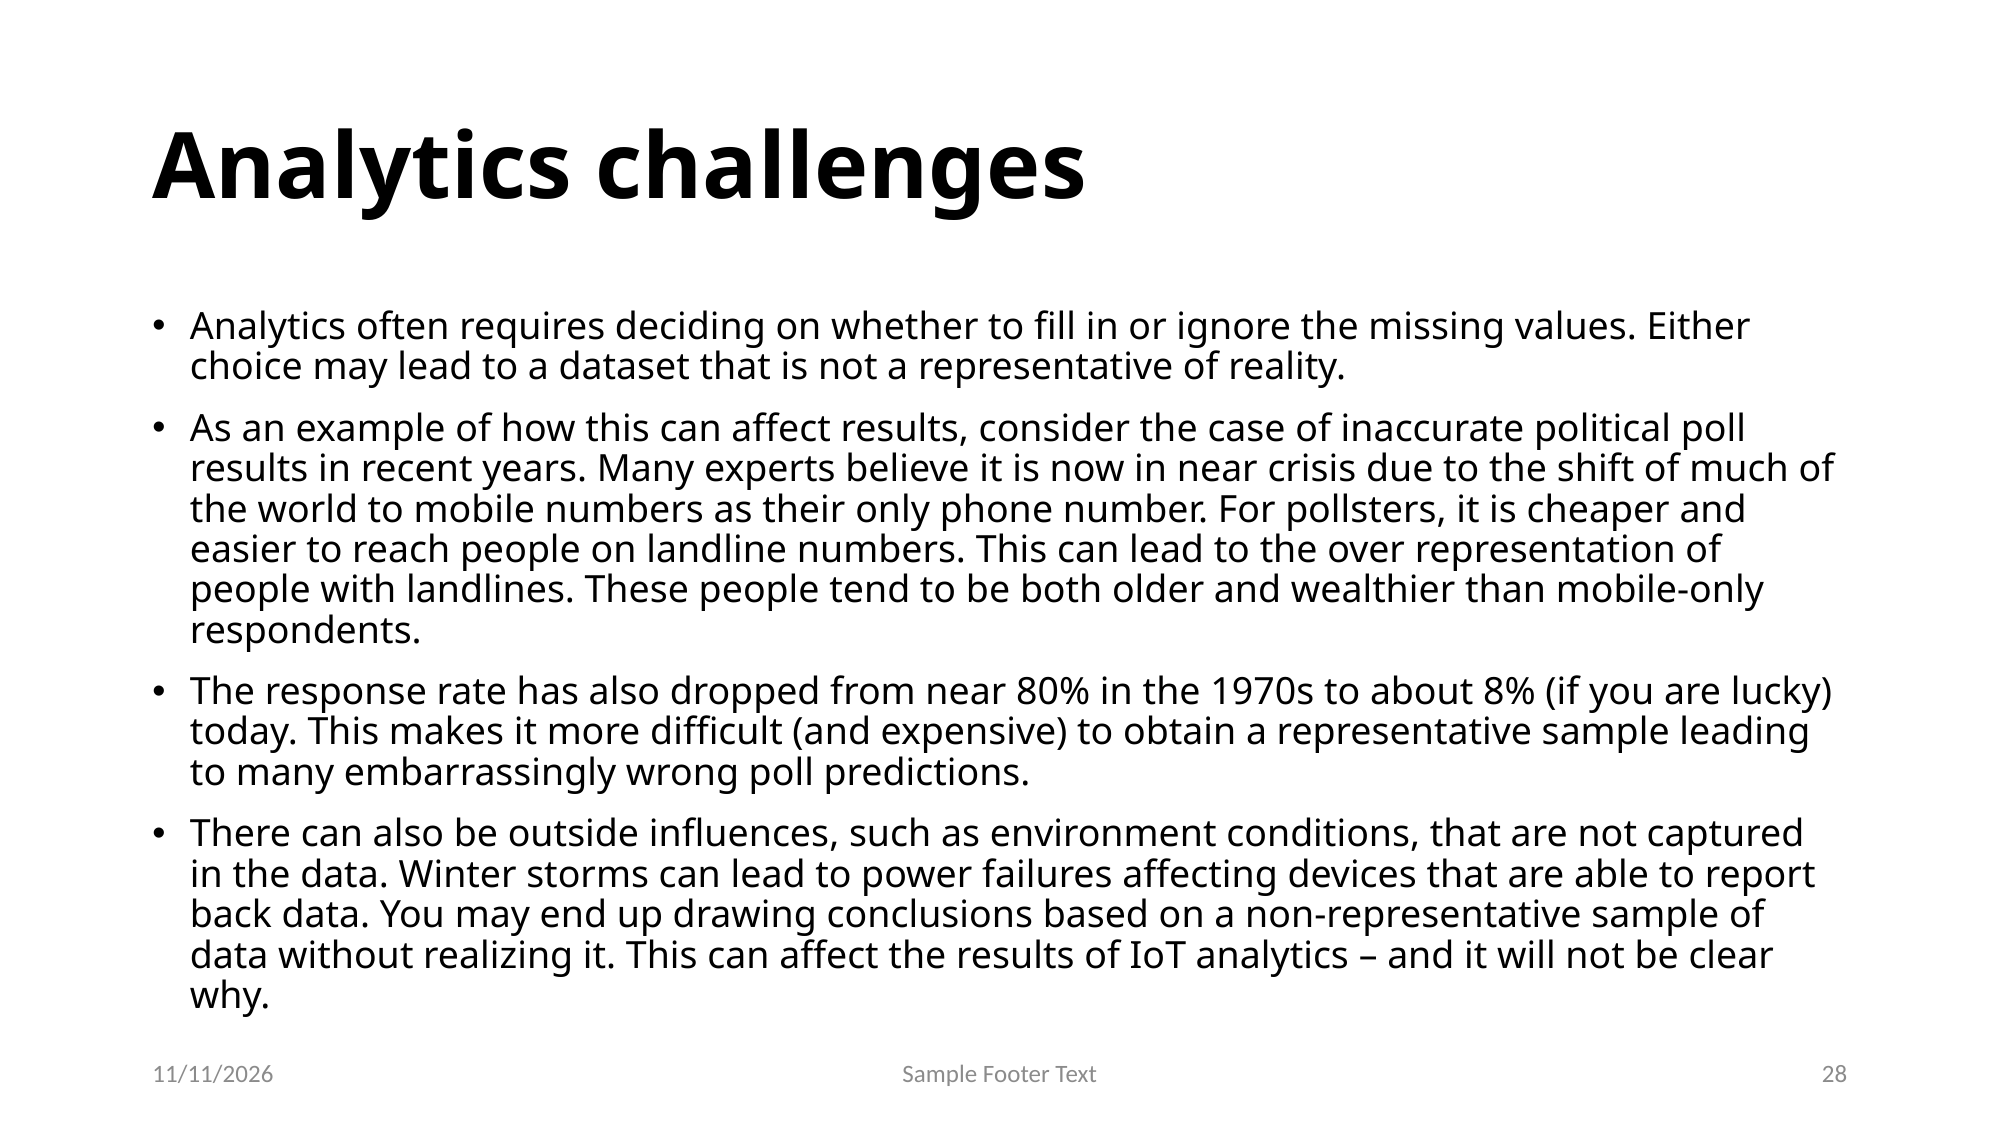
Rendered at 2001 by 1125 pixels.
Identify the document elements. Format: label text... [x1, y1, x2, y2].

list Analytics often requires deciding on whether to fill in or ignore the missing values. Either choice may lead to a dataset that is not a representative of reality. As an example of how this can affect results, consider the case of inaccurate political poll results in recent years. Many experts believe it is now in near crisis due to the shift of much of the world to mobile numbers as their only phone number. For pollsters, it is cheaper and easier to reach people on landline numbers. This can lead to the over representation of people with landlines. These people tend to be both older and wealthier than mobile-only respondents. The response rate has also dropped from near 80% in the 1970s to about 8% (if you are lucky) today. This makes it more difficult (and expensive) to obtain a representative sample leading to many embarrassingly wrong poll predictions. There can also be outside influences, such as environment conditions, that are not captured in the data. Winter storms can lead to power failures affecting devices that are able to report back data. You may end up drawing conclusions based on a non-representative sample of data without realizing it. This can affect the results of IoT analytics – and it will not be clear why. [137, 299, 1863, 1014]
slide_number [137, 1042, 588, 1103]
slide_number 28 [1412, 1042, 1863, 1103]
footer Sample Footer Text [662, 1042, 1338, 1103]
title Analytics challenges [137, 59, 1863, 278]
